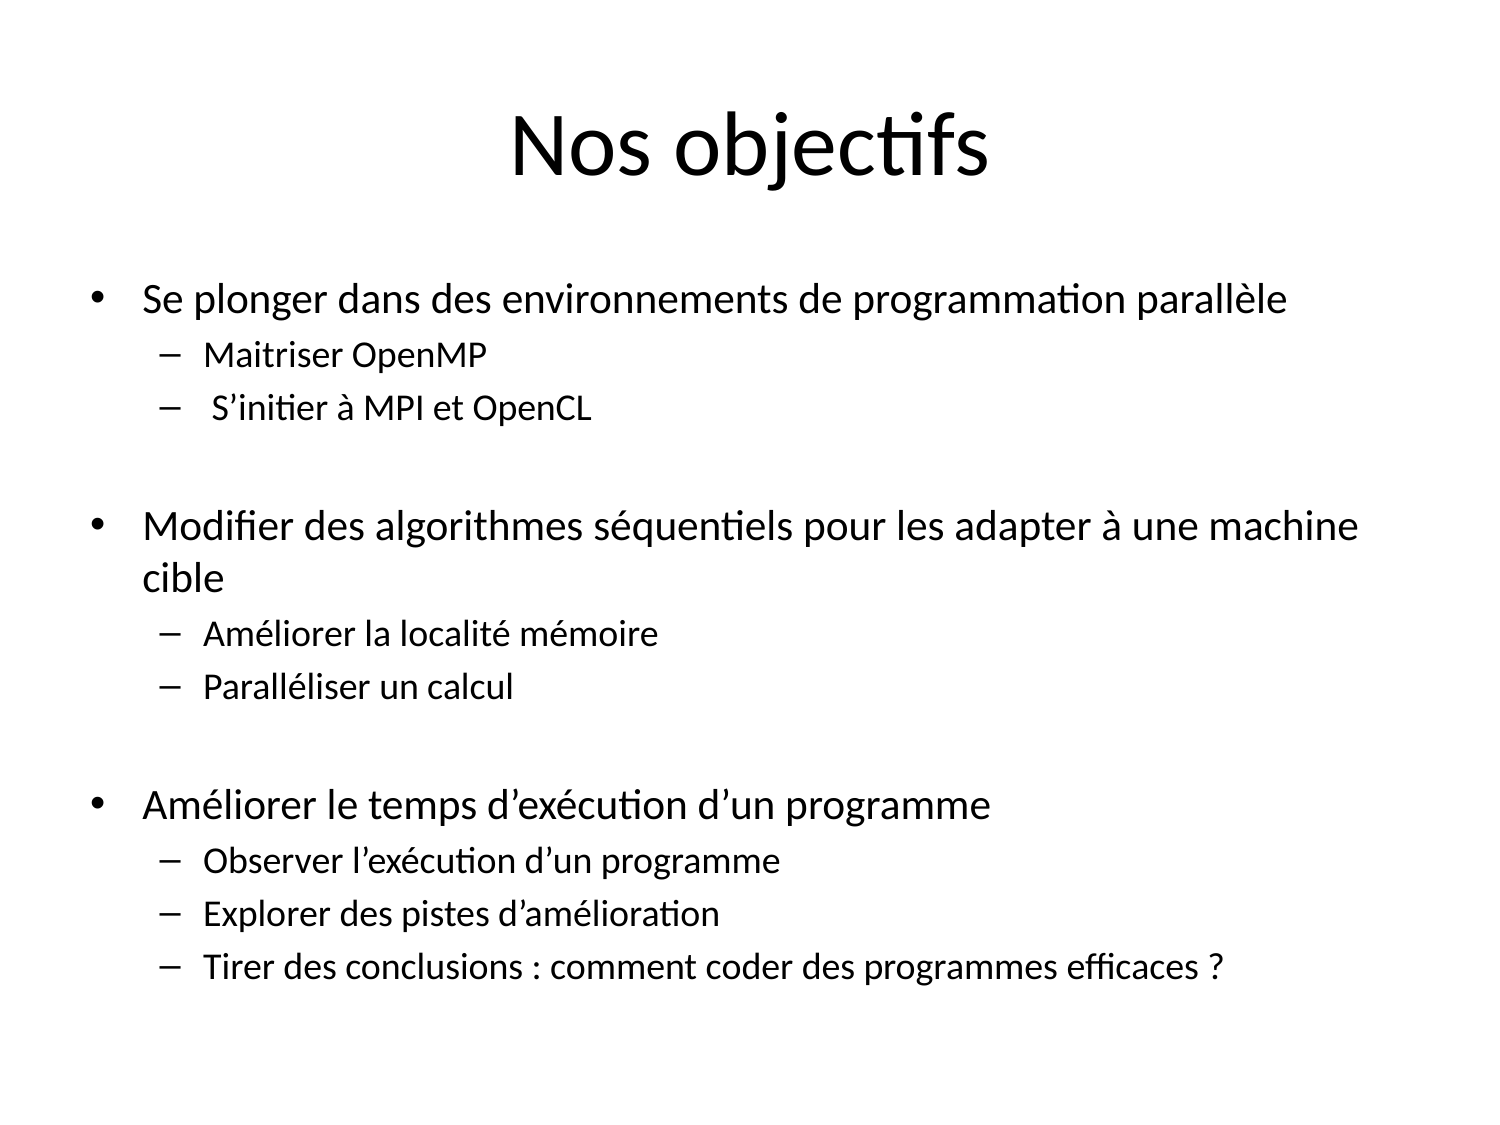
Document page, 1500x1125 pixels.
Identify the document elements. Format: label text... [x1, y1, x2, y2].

title Nos objectifs [75, 45, 1425, 233]
list Se plonger dans des environnements de programmation parallèle Maitriser OpenMP S’initier à MPI et OpenCL Modifier des algorithmes séquentiels pour les adapter à une machine cible Améliorer la localité mémoire Paralléliser un calcul Améliorer le temps d’exécution d’un programme Observer l’exécution d’un programme Explorer des pistes d’amélioration Tirer des conclusions : comment coder des programmes efficaces ? [75, 262, 1425, 1005]
